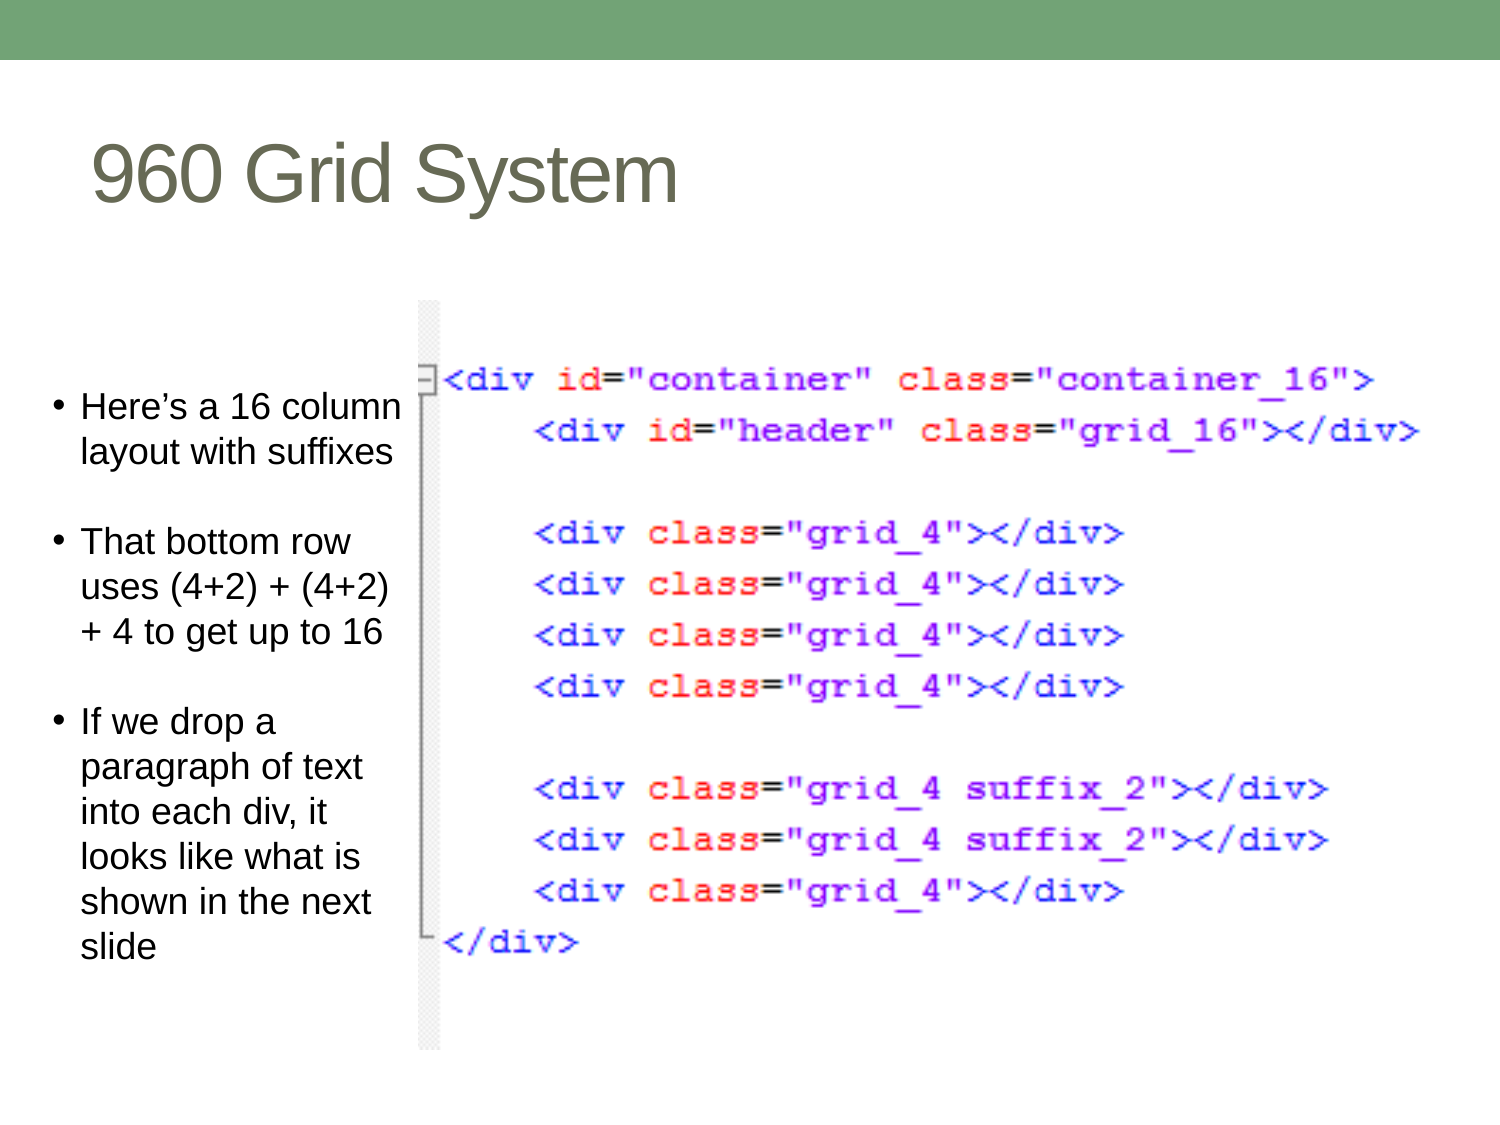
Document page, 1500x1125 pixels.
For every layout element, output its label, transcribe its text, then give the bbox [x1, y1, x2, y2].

text_box Here’s a 16 column layout with suffixes That bottom row uses (4+2) + (4+2) + 4 to get up to 16 If we drop a paragraph of text into each div, it looks like what is shown in the next slide [37, 374, 419, 1110]
picture [418, 300, 1500, 1051]
title 960 Grid System [75, 87, 1425, 250]
